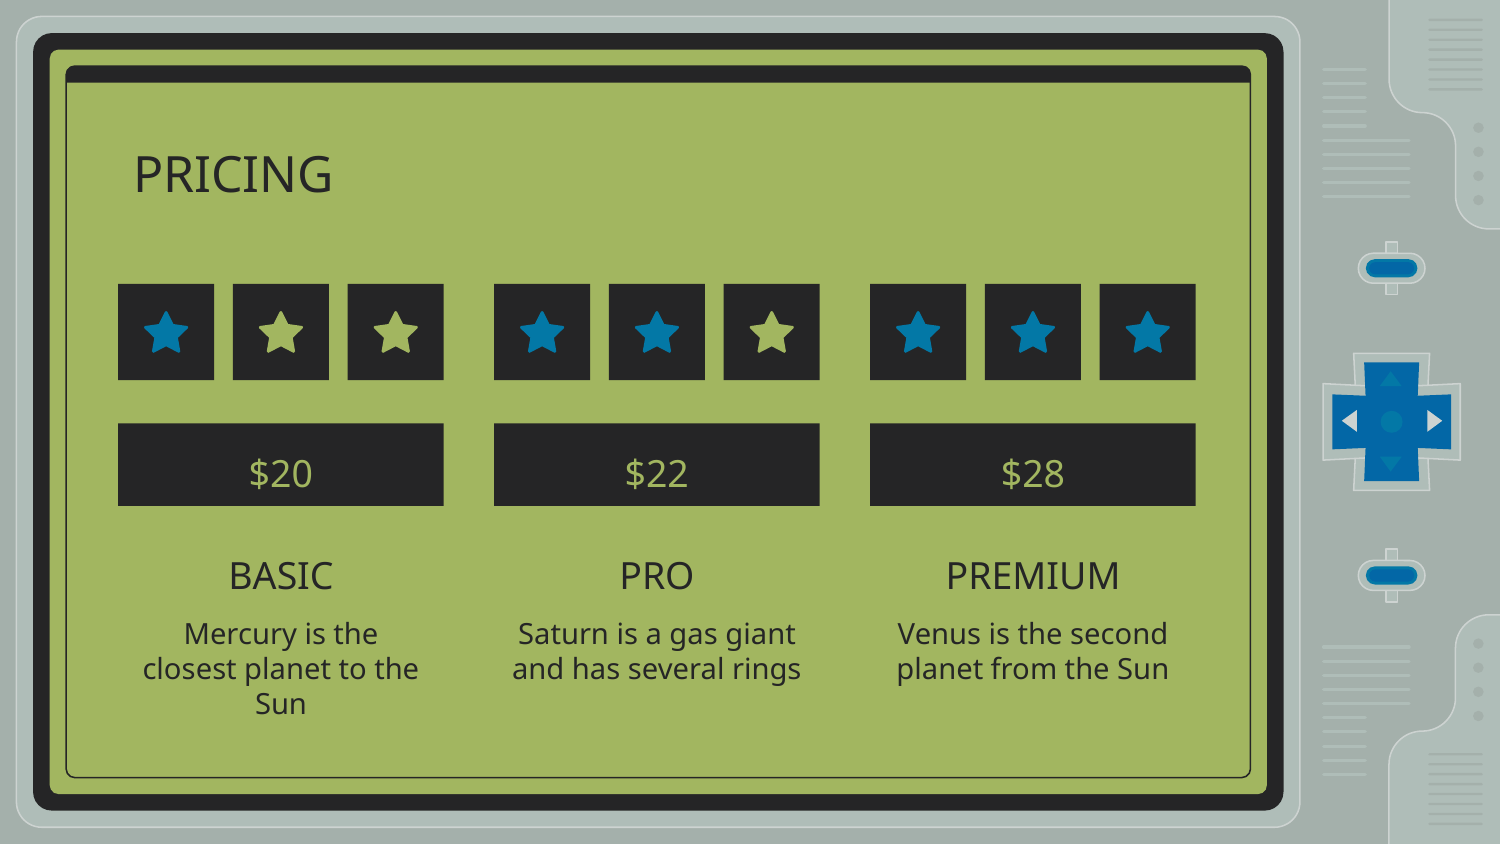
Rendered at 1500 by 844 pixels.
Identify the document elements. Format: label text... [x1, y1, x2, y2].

title $28 [870, 423, 1196, 506]
text_box [258, 311, 304, 353]
title $22 [494, 423, 820, 506]
text_box [520, 311, 565, 353]
text_box [1010, 311, 1056, 353]
text_box [144, 311, 189, 353]
text_box [118, 283, 215, 381]
title PRICING [118, 127, 1196, 203]
subtitle PREMIUM [870, 525, 1196, 600]
text_box [347, 283, 444, 381]
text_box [1358, 241, 1426, 295]
text_box [232, 283, 329, 381]
text_box [1099, 283, 1196, 381]
text_box [723, 283, 820, 381]
text_box [634, 311, 680, 353]
subtitle PRO [494, 525, 820, 600]
text_box [1125, 311, 1170, 353]
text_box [1358, 548, 1426, 603]
text_box [984, 283, 1081, 381]
title $20 [118, 423, 444, 506]
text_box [1322, 353, 1461, 491]
text_box [896, 311, 941, 353]
subtitle Venus is the second planet from the Sun [870, 600, 1196, 698]
text_box [373, 311, 418, 353]
subtitle BASIC [118, 525, 444, 600]
subtitle Saturn is a gas giant and has several rings [494, 600, 820, 698]
text_box [608, 283, 705, 381]
text_box [749, 311, 794, 353]
text_box [494, 283, 591, 381]
text_box [870, 283, 967, 381]
subtitle Mercury is the closest planet to the Sun [118, 600, 444, 698]
